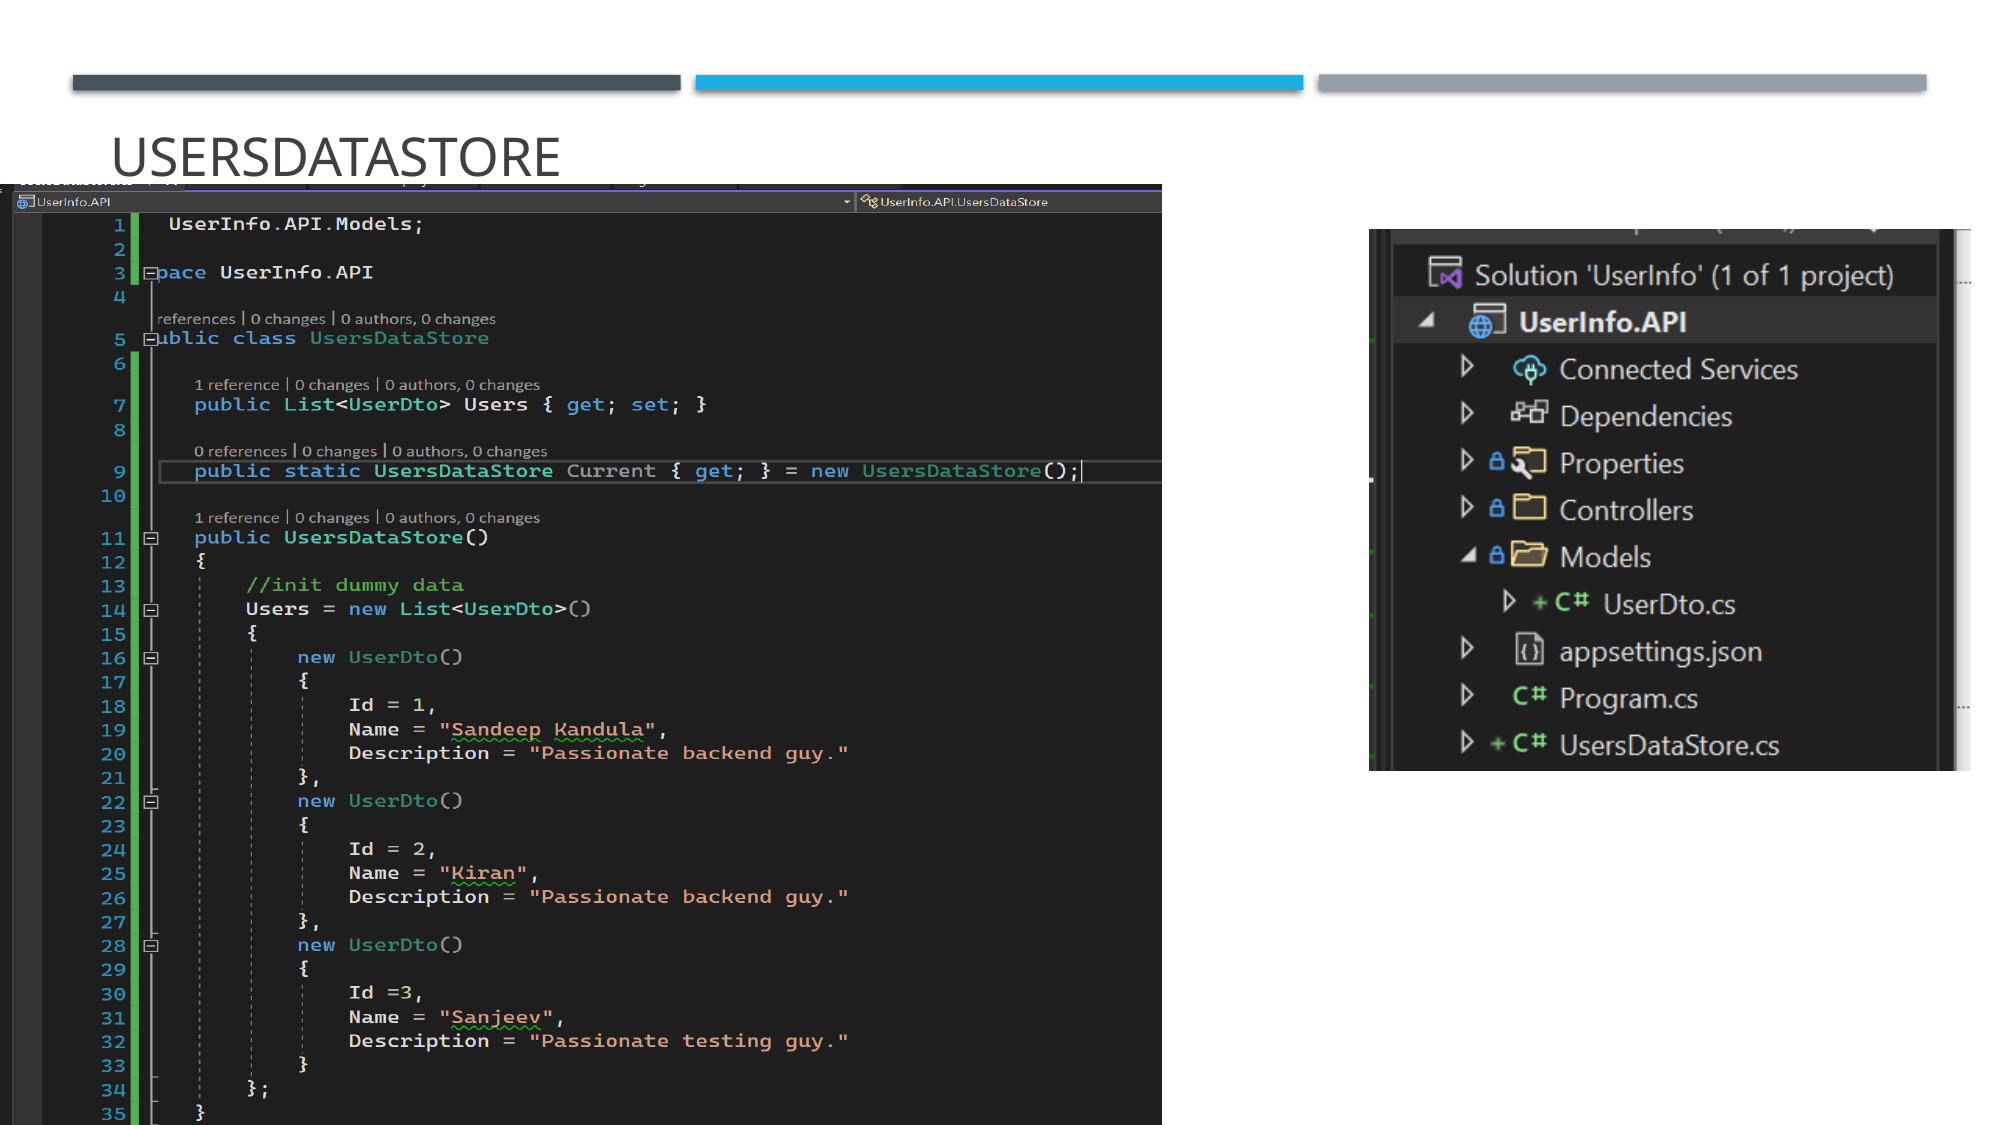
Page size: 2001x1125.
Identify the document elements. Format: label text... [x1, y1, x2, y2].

title UsersDataStore [95, 115, 1905, 195]
picture [0, 184, 1163, 1125]
picture [1368, 229, 1972, 771]
